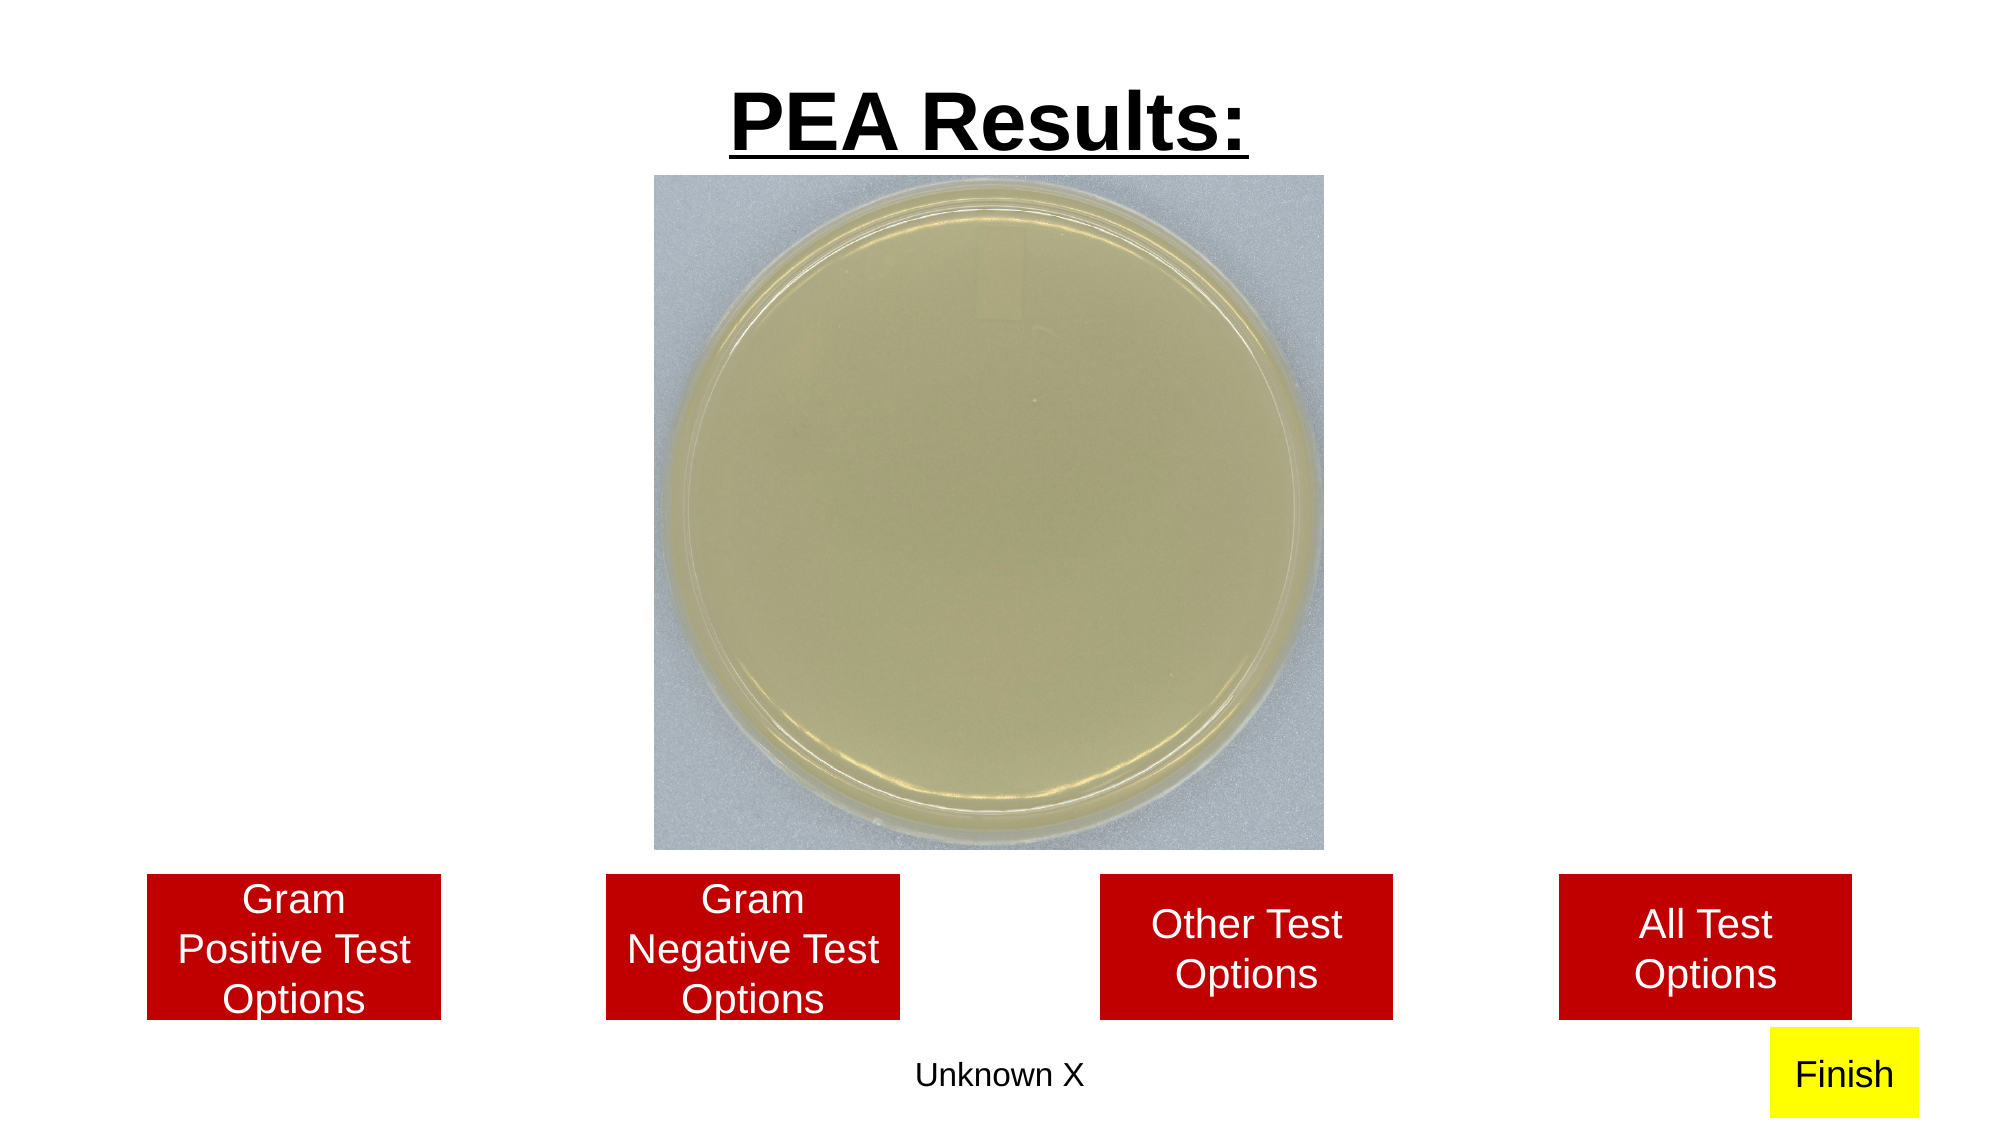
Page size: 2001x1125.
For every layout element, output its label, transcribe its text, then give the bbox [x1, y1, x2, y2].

text_box Gram Positive Test Options [147, 874, 441, 1020]
text_box PEA Results: [714, 59, 1264, 175]
footer Unknown X [662, 1042, 1338, 1103]
text_box Finish [1770, 1027, 1919, 1118]
picture [654, 175, 1324, 850]
text_box Other Test Options [1100, 874, 1393, 1020]
text_box All Test Options [1559, 874, 1852, 1020]
text_box Gram Negative Test Options [606, 874, 900, 1020]
